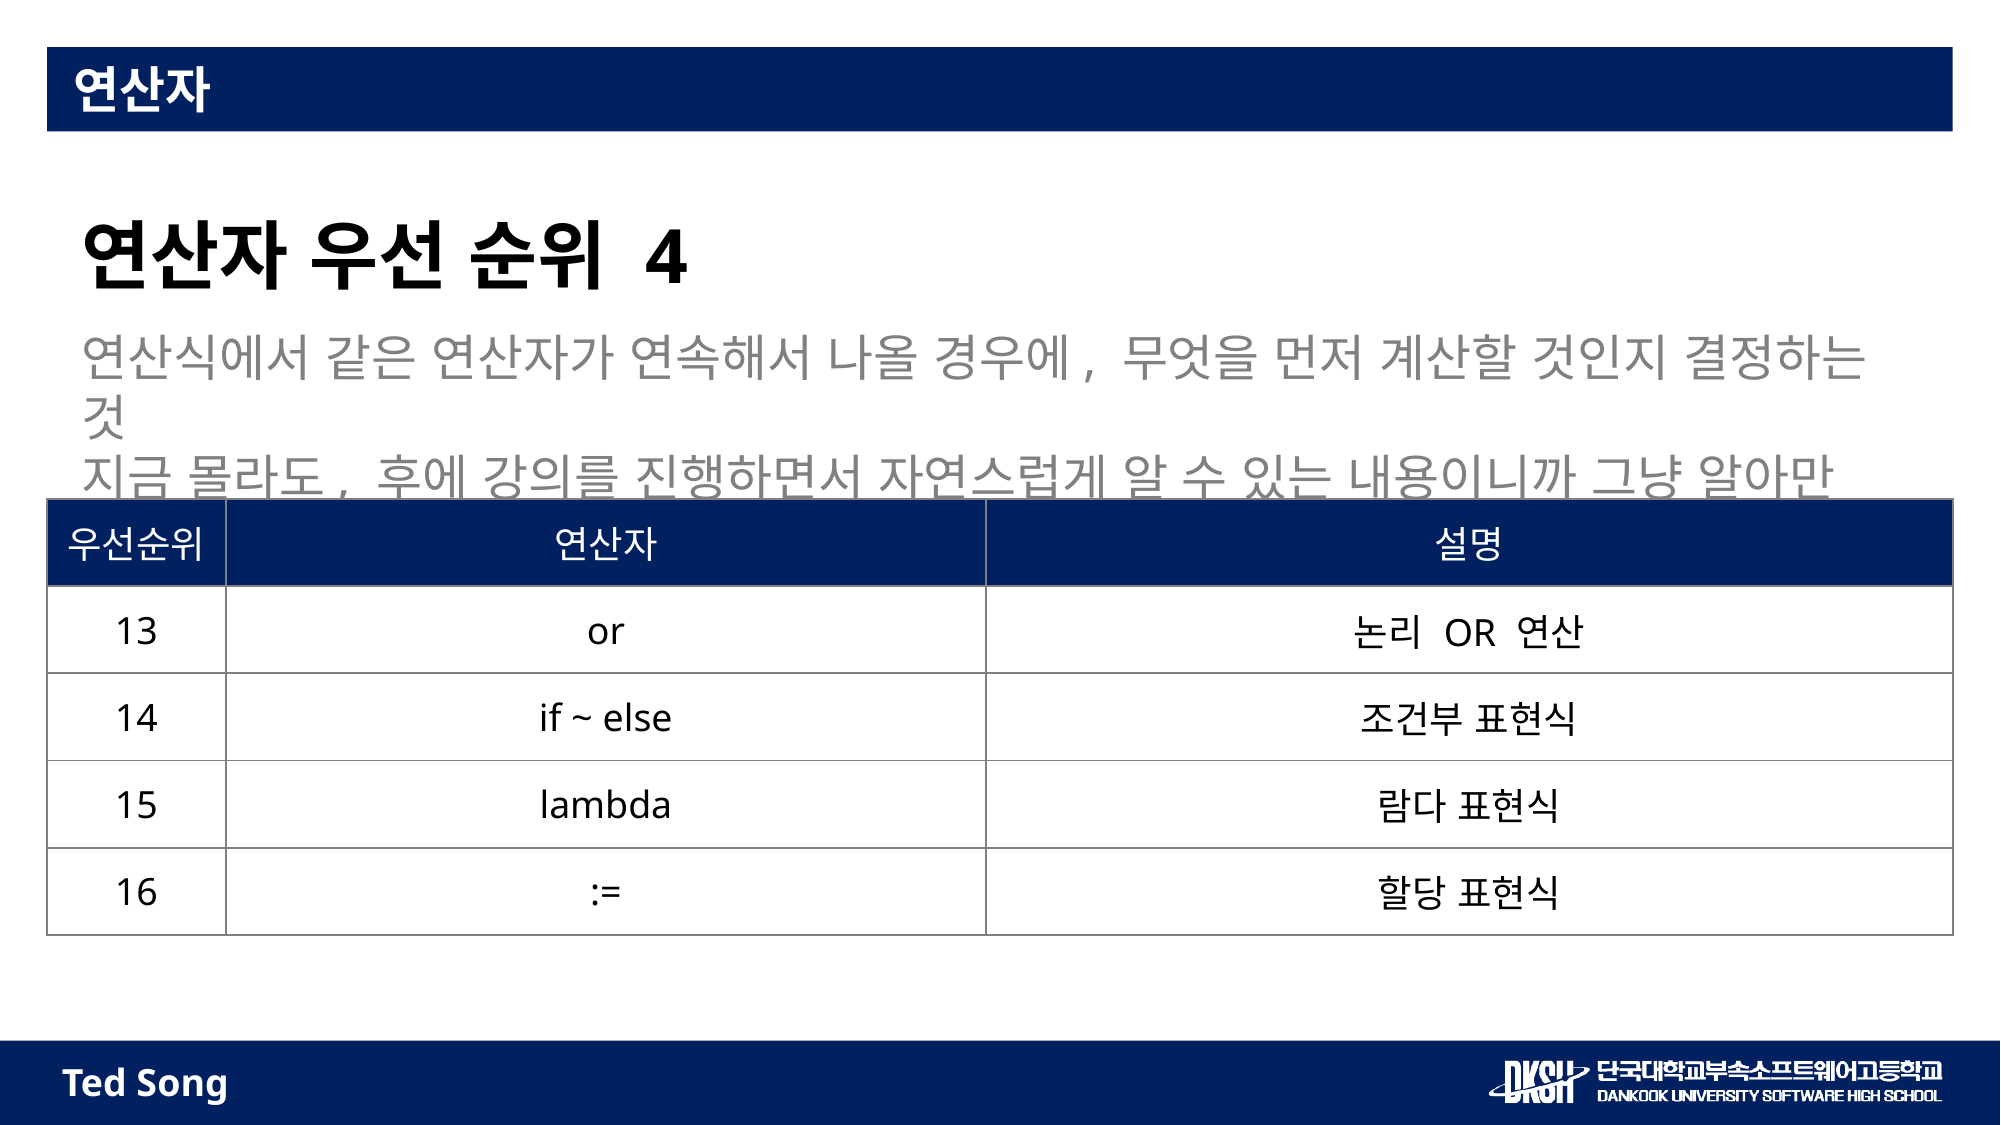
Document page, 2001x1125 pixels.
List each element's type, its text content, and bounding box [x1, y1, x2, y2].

table_header 설명 [987, 500, 1952, 585]
table_header 연산자 [227, 500, 985, 585]
table_cell if ~ else [227, 674, 985, 760]
table_cell 논리 OR 연산 [987, 587, 1952, 672]
text_box 연산식에서 같은 연산자가 연속해서 나올 경우에, 무엇을 먼저 계산할 것인지 결정하는 것 지금 몰라도, 후에 강의를 진행하면서 자연스럽게 알 수 있는 내용이니까 그냥 알아만 두자! [66, 318, 1933, 498]
table_cell 할당 표현식 [987, 849, 1952, 934]
table_cell or [227, 587, 985, 672]
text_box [0, 1040, 2000, 1125]
text_box 연산자 [58, 51, 226, 127]
table_cell 14 [48, 674, 225, 760]
table_cell 조건부 표현식 [987, 674, 1952, 760]
table_cell 15 [48, 761, 225, 847]
table_cell 13 [48, 587, 225, 672]
table_cell 람다 표현식 [987, 761, 1952, 847]
table_cell lambda [227, 761, 985, 847]
text_box 연산자 우선 순위 4 [66, 201, 1933, 306]
table_cell 16 [48, 849, 225, 934]
table_cell := [227, 849, 985, 934]
text_box [46, 46, 1954, 132]
table_header 우선순위 [48, 500, 225, 585]
